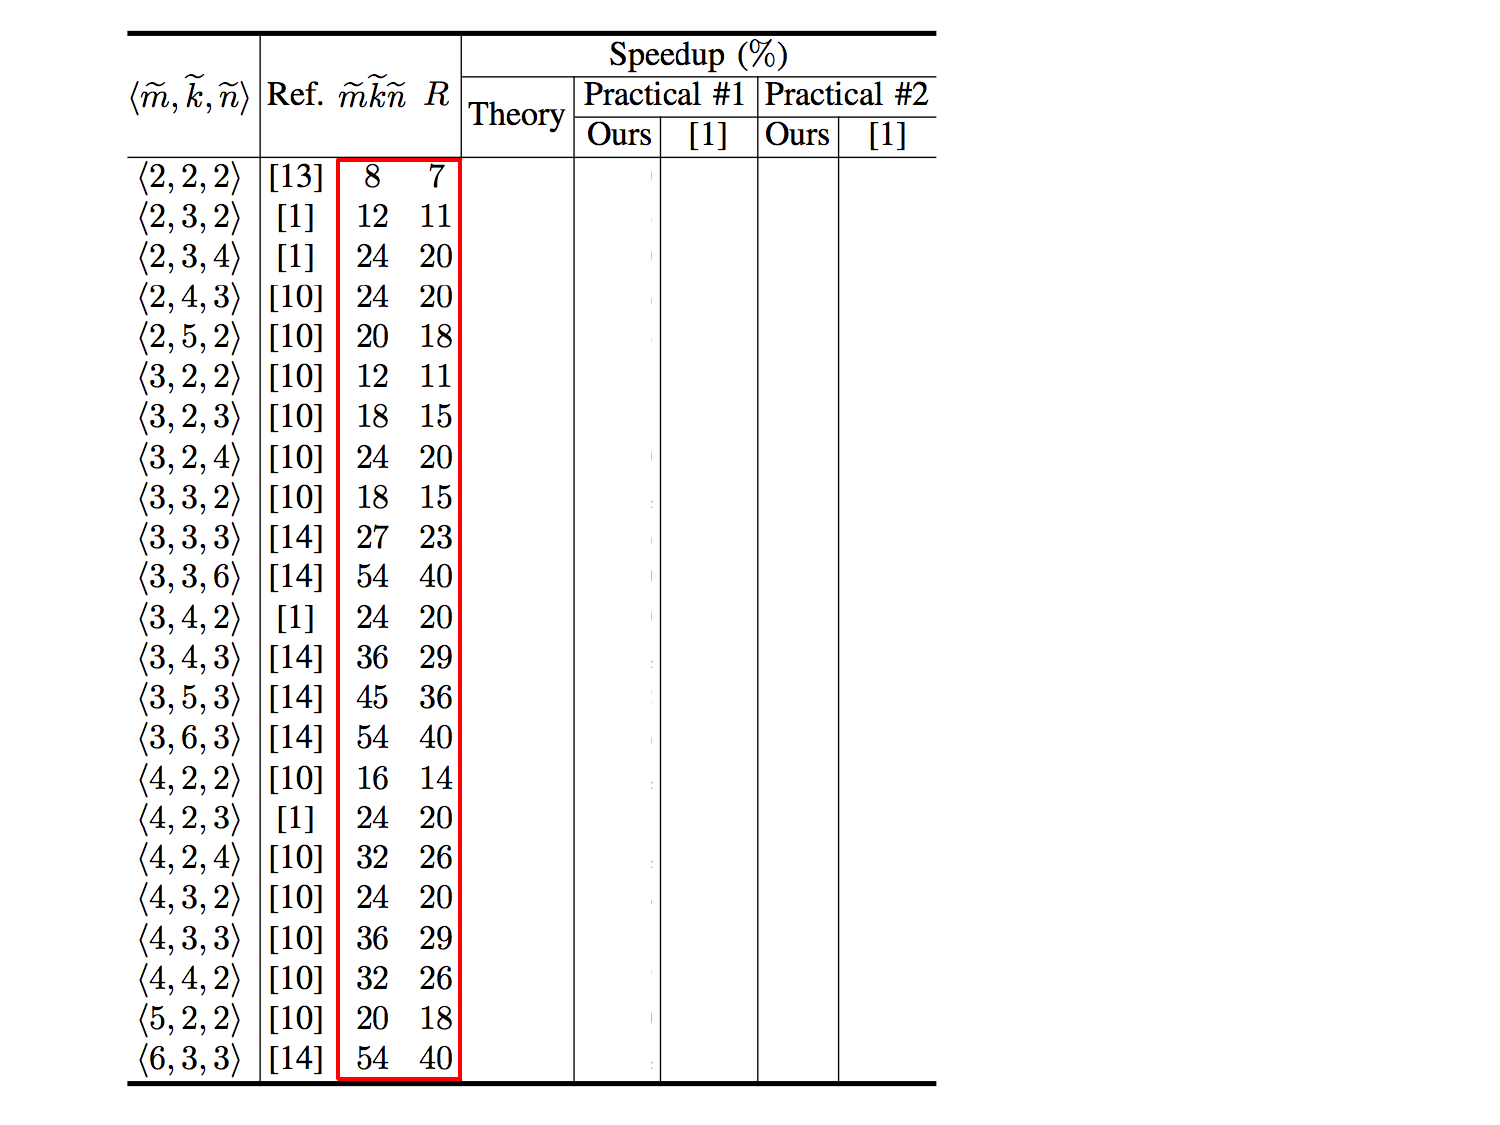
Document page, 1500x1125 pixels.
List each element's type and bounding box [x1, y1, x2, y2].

picture [116, 16, 957, 1096]
